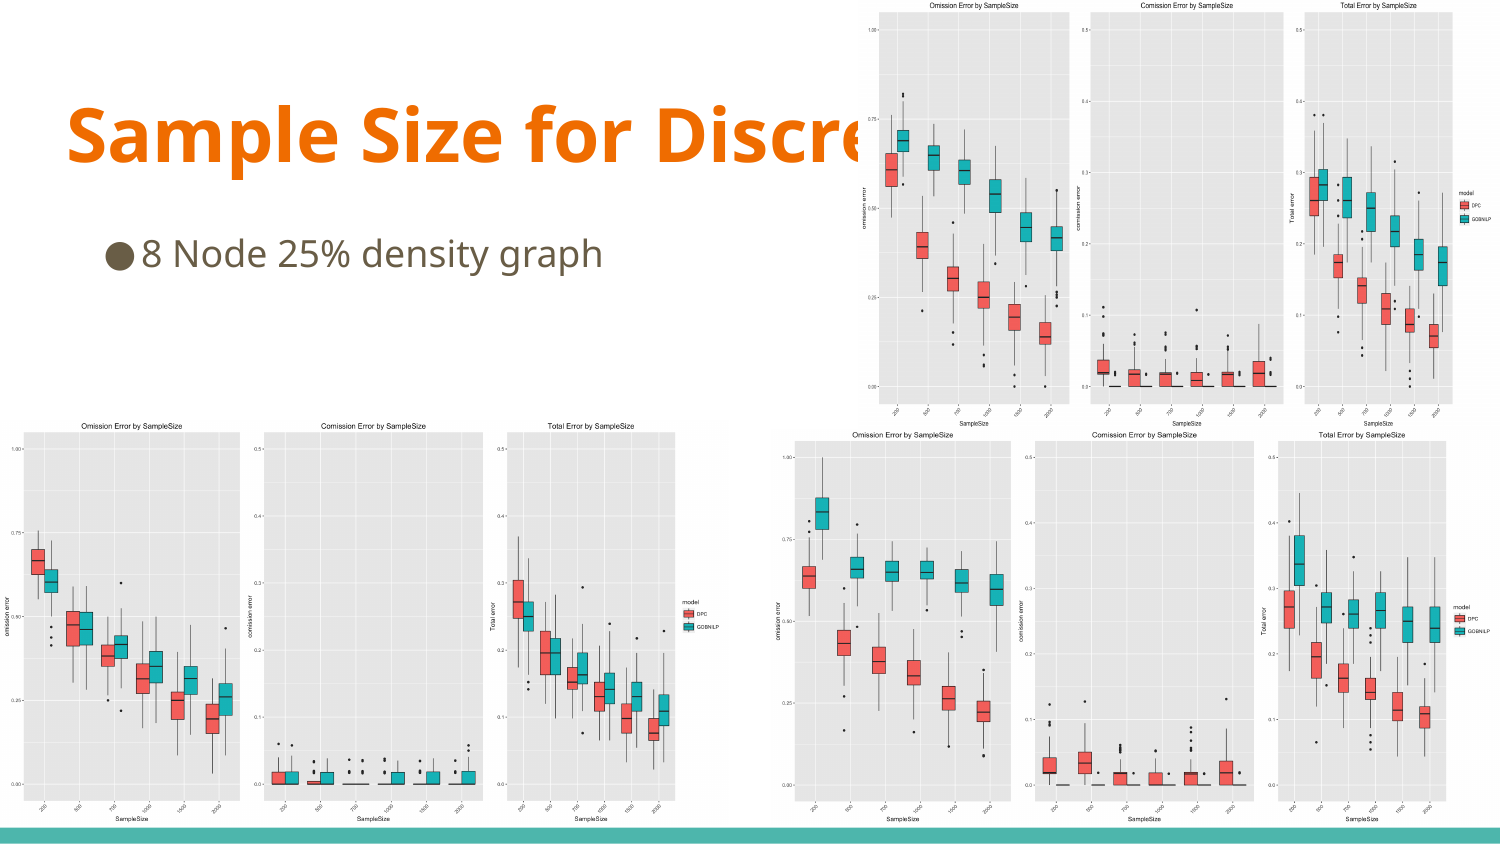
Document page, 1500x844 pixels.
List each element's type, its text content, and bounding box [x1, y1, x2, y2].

picture [0, 419, 729, 825]
list 8 Node 25% density graph [51, 207, 852, 750]
title Sample Size for Discrete Data [51, 72, 852, 189]
picture [771, 0, 1500, 826]
